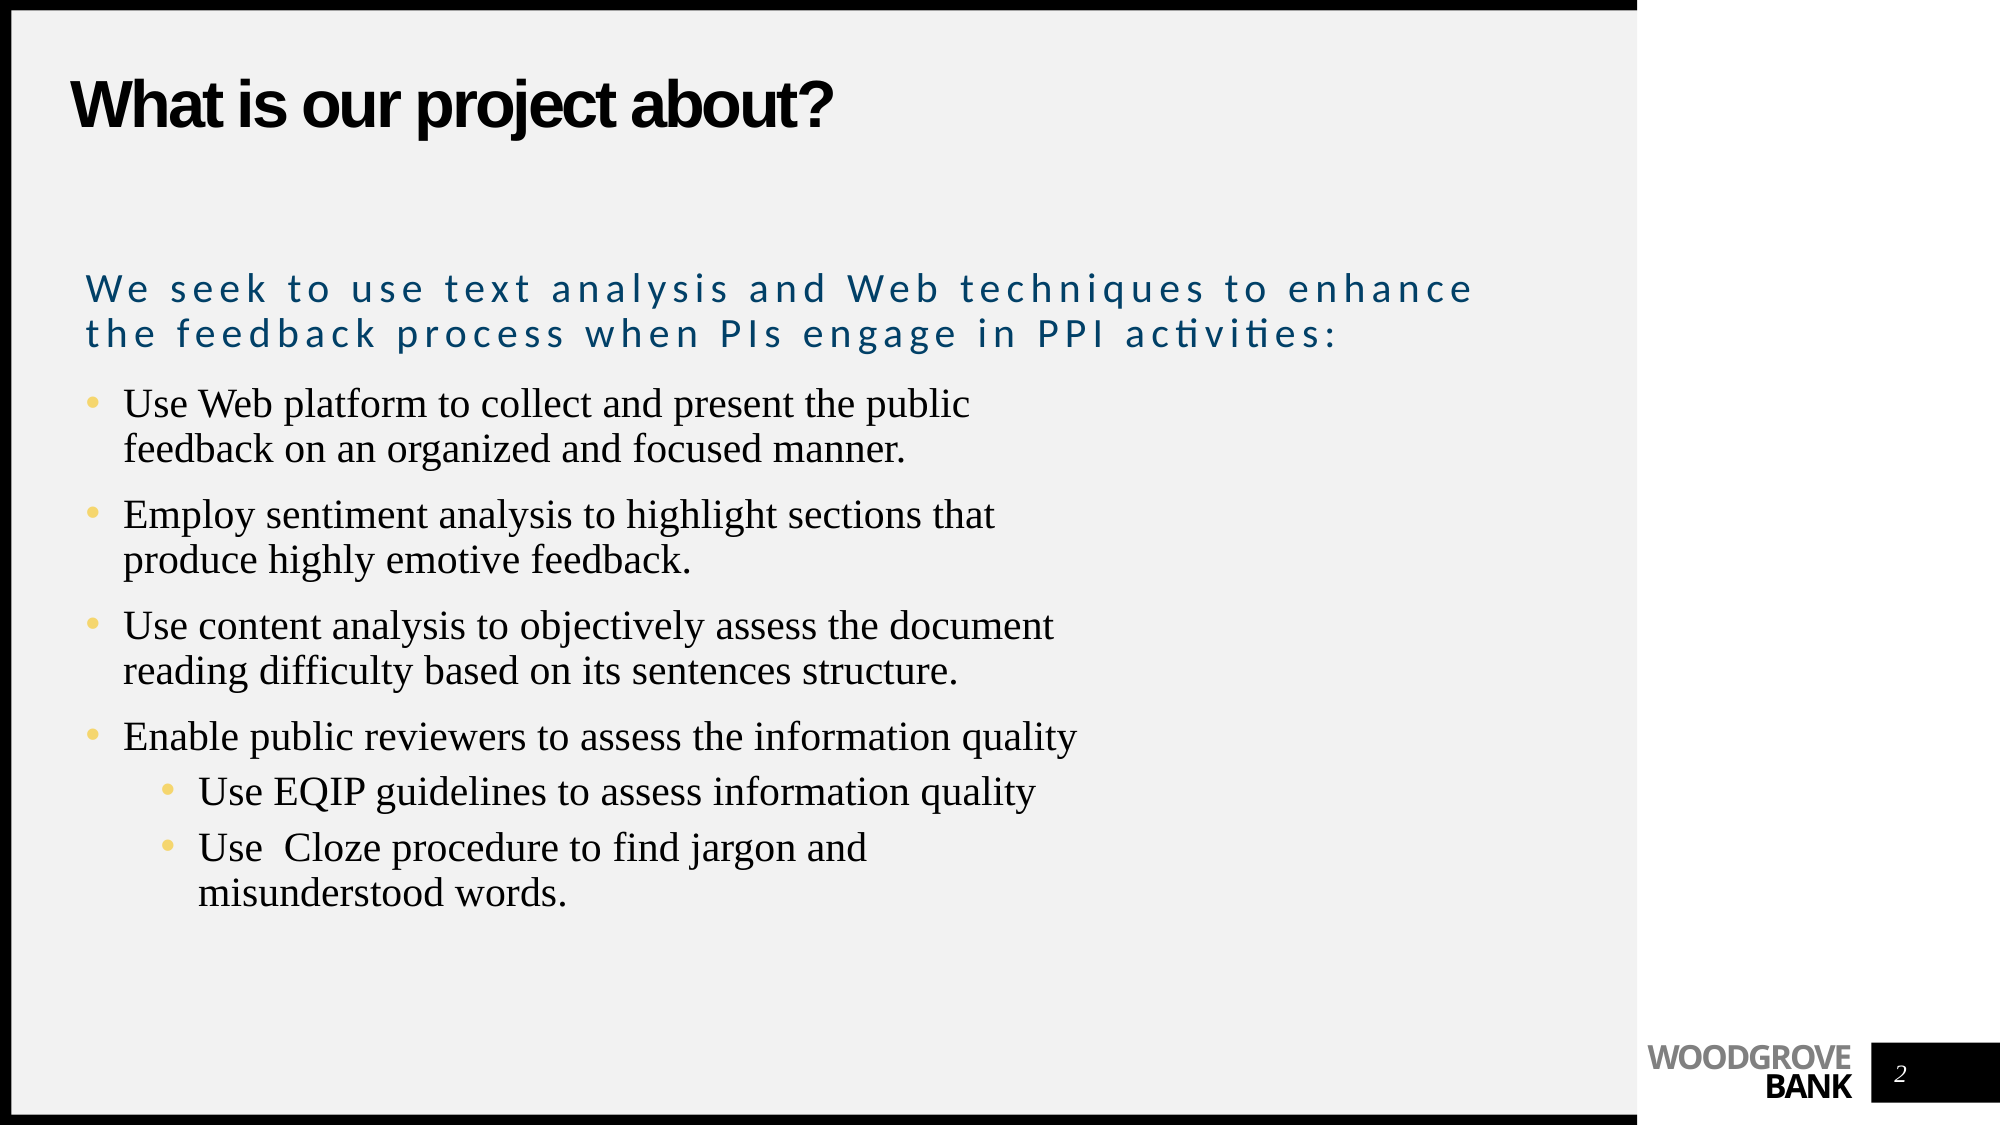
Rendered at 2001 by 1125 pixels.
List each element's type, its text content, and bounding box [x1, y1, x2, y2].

text_box We seek to use text analysis and Web techniques to enhance the feedback process when PIs engage in PPI activities: [70, 259, 1530, 360]
slide_number 2 [1877, 1050, 1924, 1096]
text_box Use Web platform to collect and present the public feedback on an organized and focused manner. Employ sentiment analysis to highlight sections that produce highly emotive feedback. Use content analysis to objectively assess the document reading difficulty based on its sentences structure. Enable public reviewers to assess the information quality Use EQIP guidelines to assess information quality Use Cloze procedure to find jargon and misunderstood words. [70, 374, 1107, 893]
title What is our project about? [70, 70, 1580, 142]
